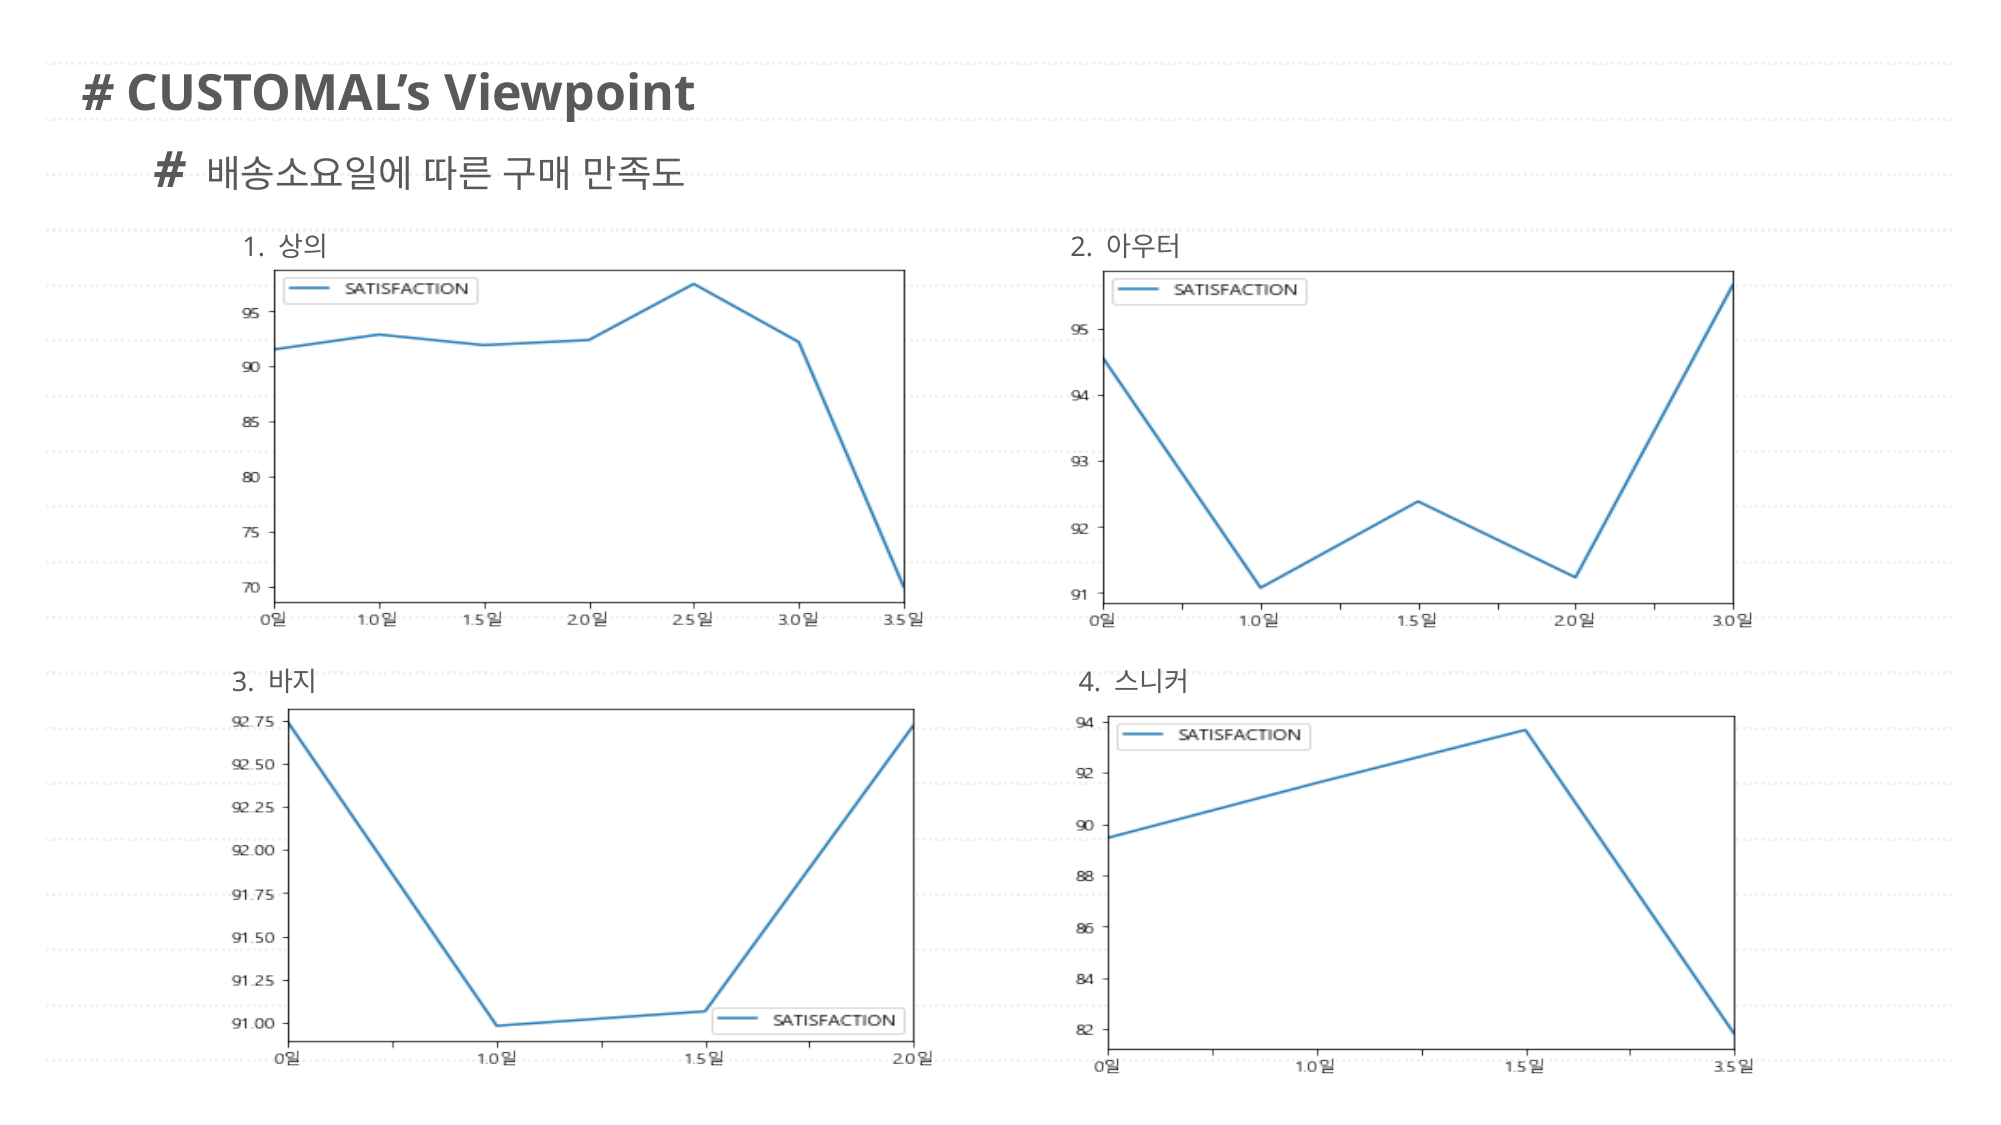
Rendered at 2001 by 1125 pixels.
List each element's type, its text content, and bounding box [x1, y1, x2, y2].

text_box 1. 상의 [227, 221, 500, 259]
text_box 4. 스니커 [1063, 656, 1336, 704]
picture [1061, 705, 1768, 1080]
picture [227, 259, 938, 634]
text_box 3. 바지 [217, 656, 489, 696]
text_box 2. 아우터 [1055, 221, 1328, 259]
text_box # 배송소요일에 따른 구매 만족도 [138, 130, 2000, 206]
picture [1056, 259, 1767, 634]
text_box # CUSTOMAL’s Viewpoint [66, 53, 1945, 129]
picture [216, 698, 950, 1072]
